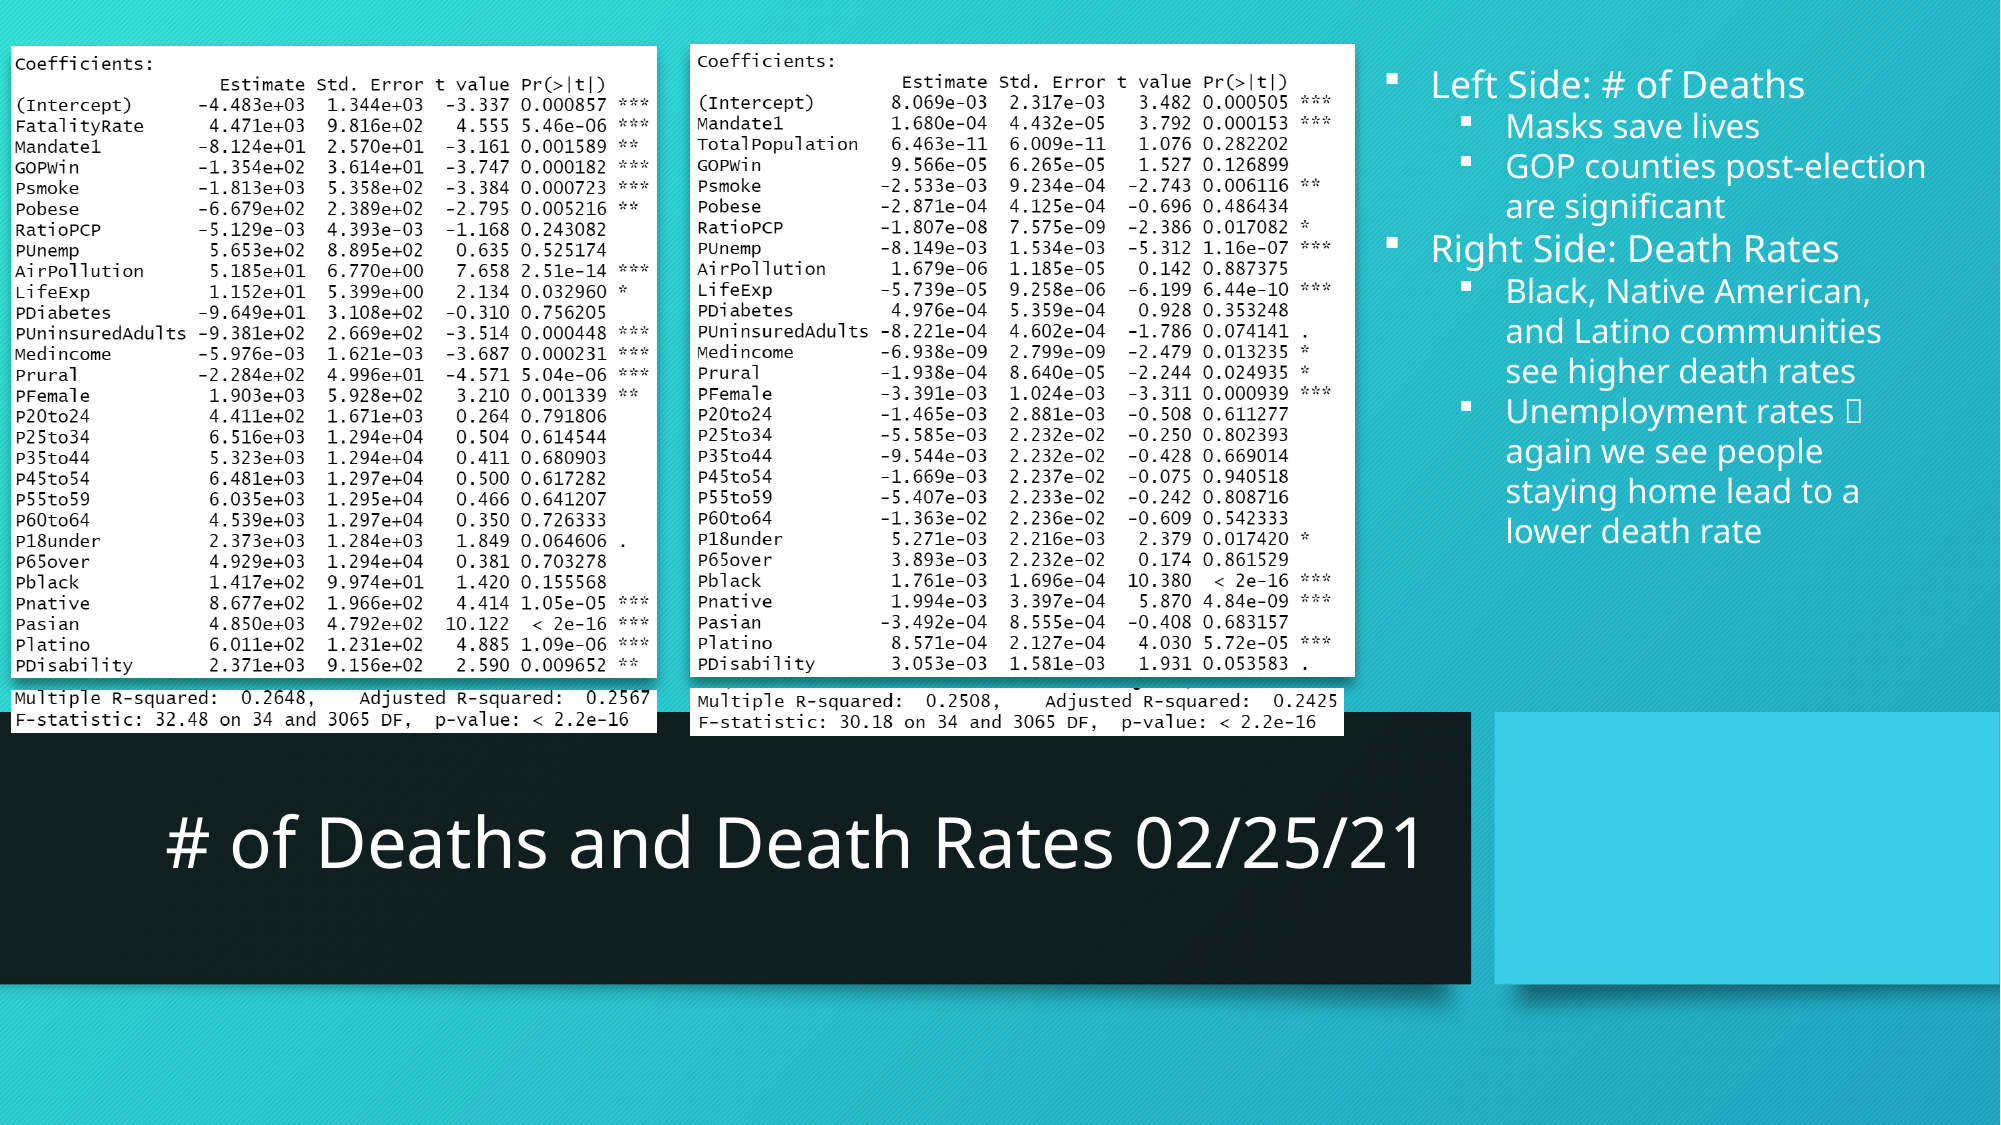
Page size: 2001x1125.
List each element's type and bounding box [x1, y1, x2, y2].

picture [689, 687, 1344, 737]
picture [689, 44, 1356, 677]
text_box [0, 0, 2000, 1125]
picture [11, 690, 657, 733]
picture [11, 45, 657, 678]
